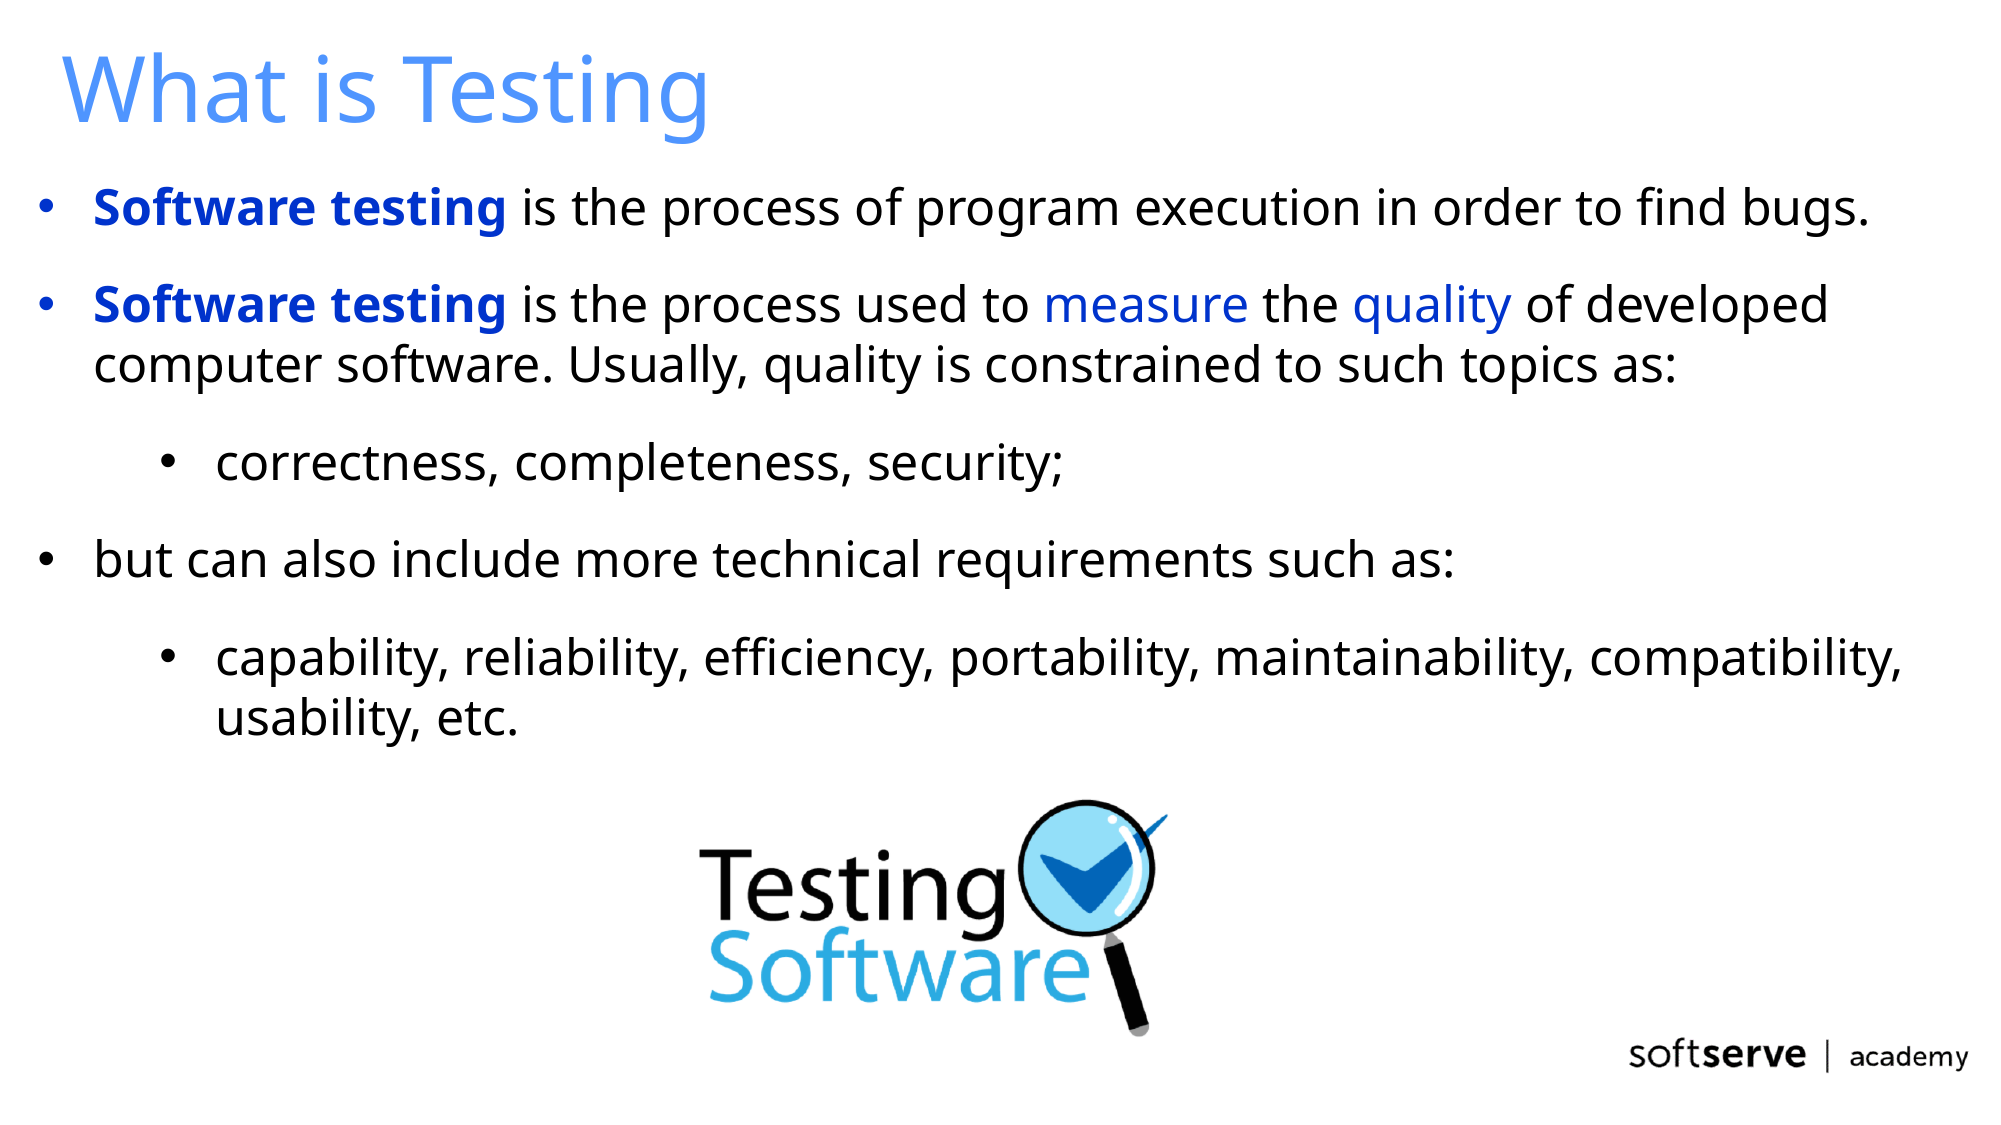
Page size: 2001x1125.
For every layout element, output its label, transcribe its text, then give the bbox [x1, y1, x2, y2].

picture [678, 777, 1183, 1059]
title What is Testing [37, 53, 1983, 147]
list Software testing is the process of program execution in order to find bugs. Software testing is the process used to measure the quality of developed computer software. Usually, quality is constrained to such topics as: correctness, completeness, security; but can also include more technical requirements such as: capability, reliability, efficiency, portability, maintainability, compatibility, usability, etc. [37, 167, 1983, 1096]
